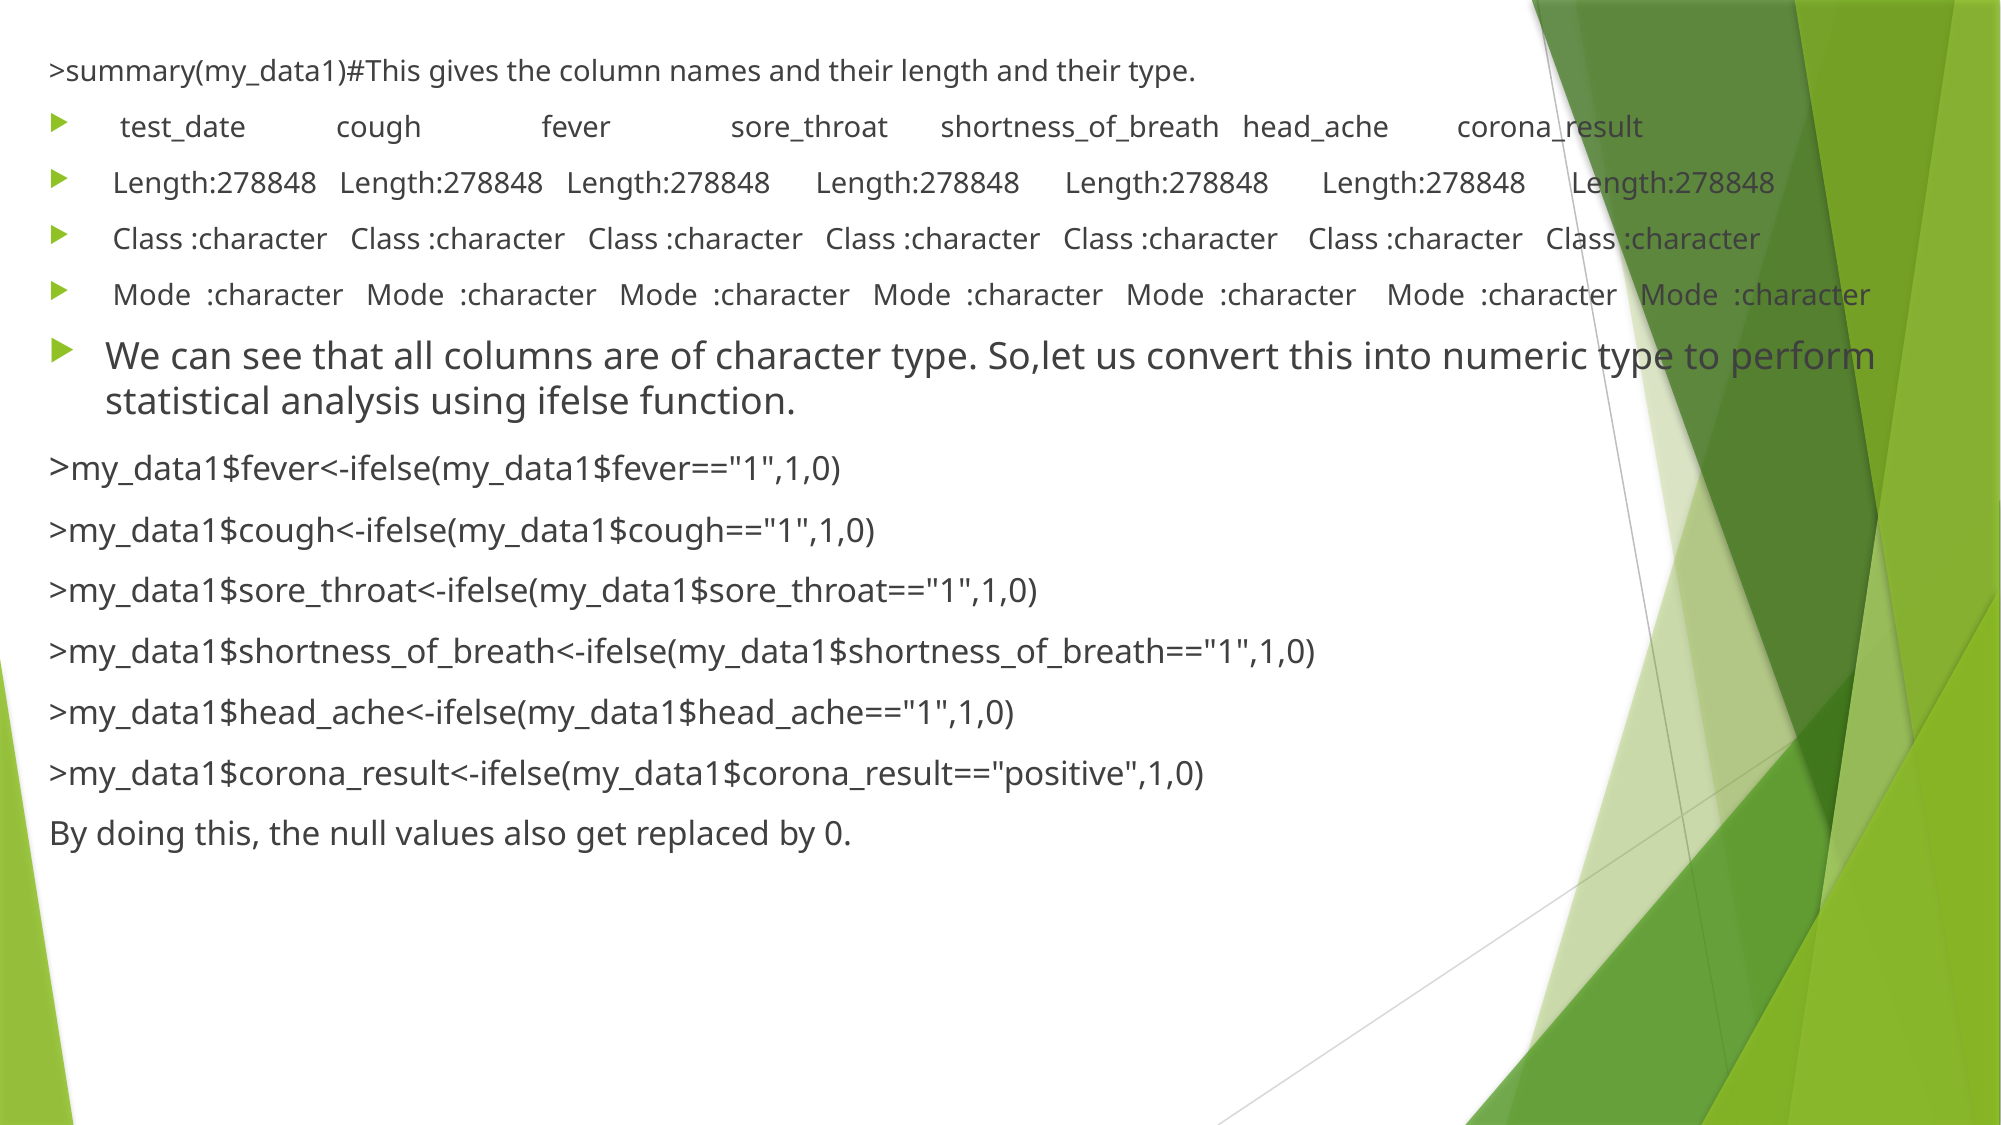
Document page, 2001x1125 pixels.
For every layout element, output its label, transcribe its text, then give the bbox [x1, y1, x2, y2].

list >summary(my_data1)#This gives the column names and their length and their type. test_date cough fever sore_throat shortness_of_breath head_ache corona_result Length:278848 Length:278848 Length:278848 Length:278848 Length:278848 Length:278848 Length:278848 Class :character Class :character Class :character Class :character Class :character Class :character Class :character Mode :character Mode :character Mode :character Mode :character Mode :character Mode :character Mode :character We can see that all columns are of character type. So,let us convert this into numeric type to perform statistical analysis using ifelse function. >my_data1$fever<-ifelse(my_data1$fever=="1",1,0) >my_data1$cough<-ifelse(my_data1$cough=="1",1,0) >my_data1$sore_throat<-ifelse(my_data1$sore_throat=="1",1,0) >my_data1$shortness_of_breath<-ifelse(my_data1$shortness_of_breath=="1",1,0) >my_data1$head_ache<-ifelse(my_data1$head_ache=="1",1,0) >my_data1$corona_result<-ifelse(my_data1$corona_result=="positive",1,0) By doing this, the null values also get replaced by 0. [34, 45, 1925, 1081]
